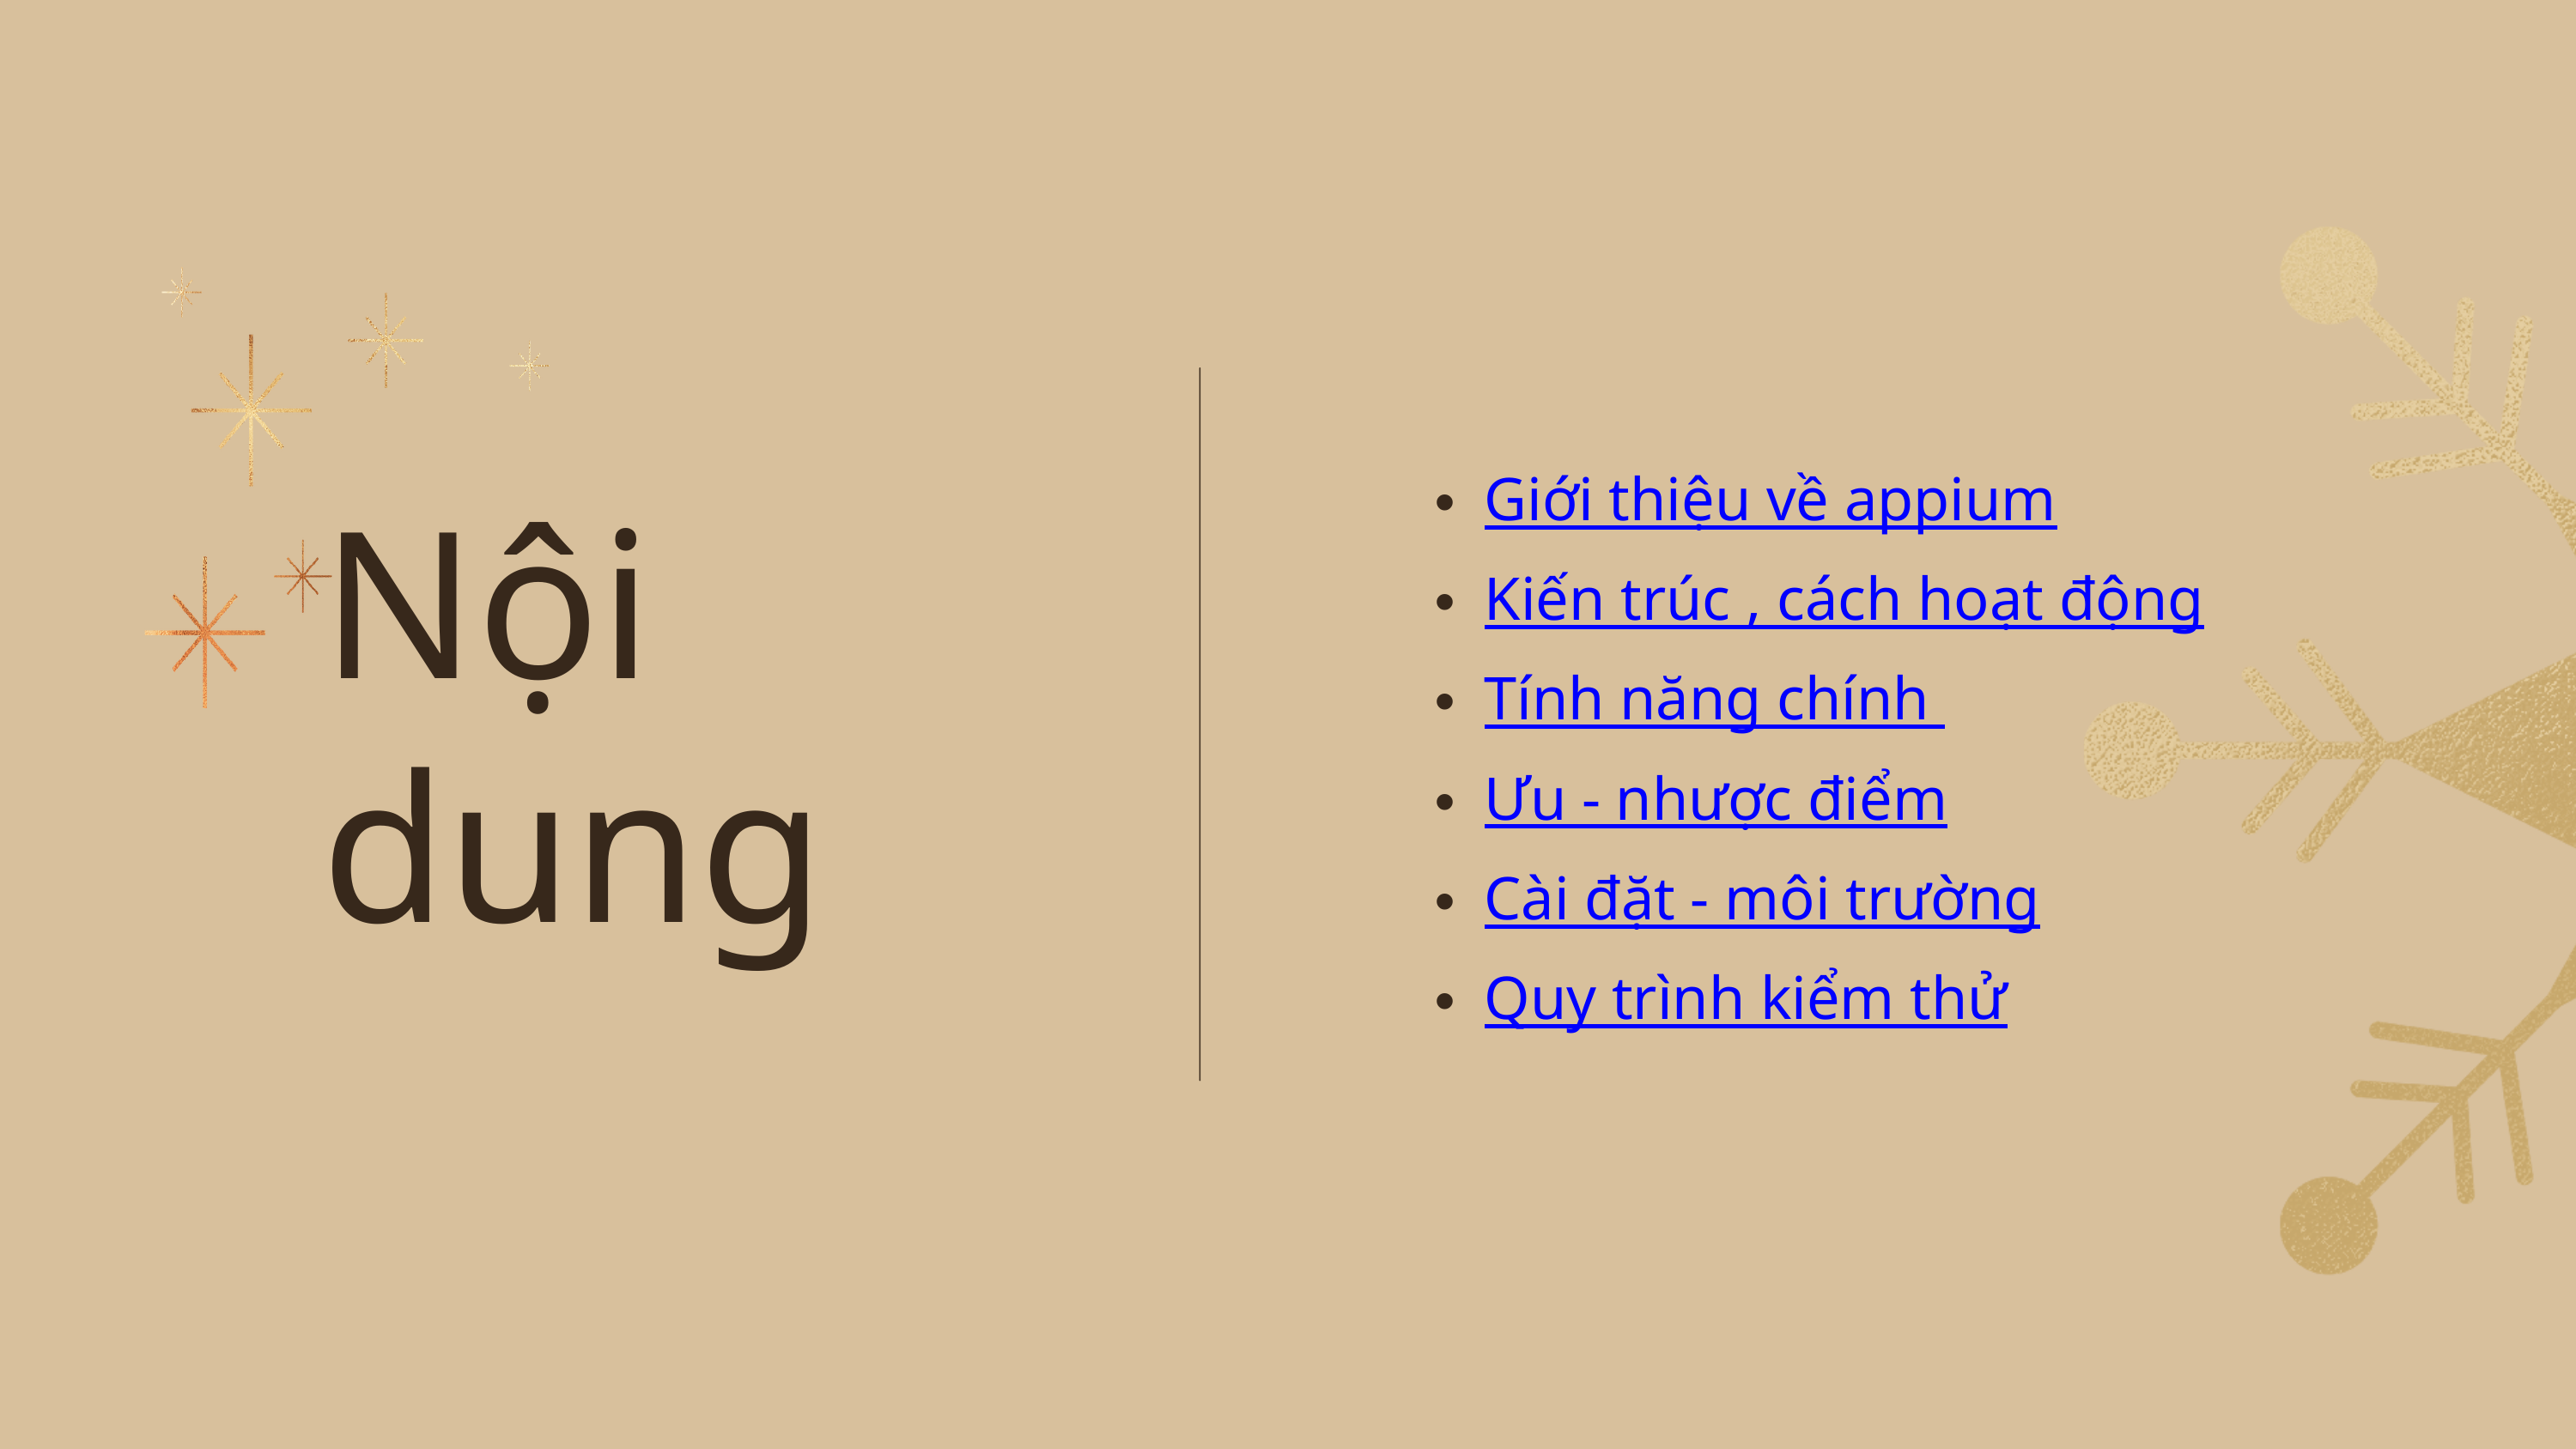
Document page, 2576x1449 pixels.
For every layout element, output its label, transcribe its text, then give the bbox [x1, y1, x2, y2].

text_box [2083, 21, 2576, 1449]
text_box Giới thiệu về appium Kiến trúc , cách hoạt động Tính năng chính Ưu - nhược điểm Cài đặt - môi trường Quy trình kiểm thử [1384, 441, 2432, 1041]
text_box [144, 267, 550, 709]
text_box Nội dung [321, 474, 1135, 964]
